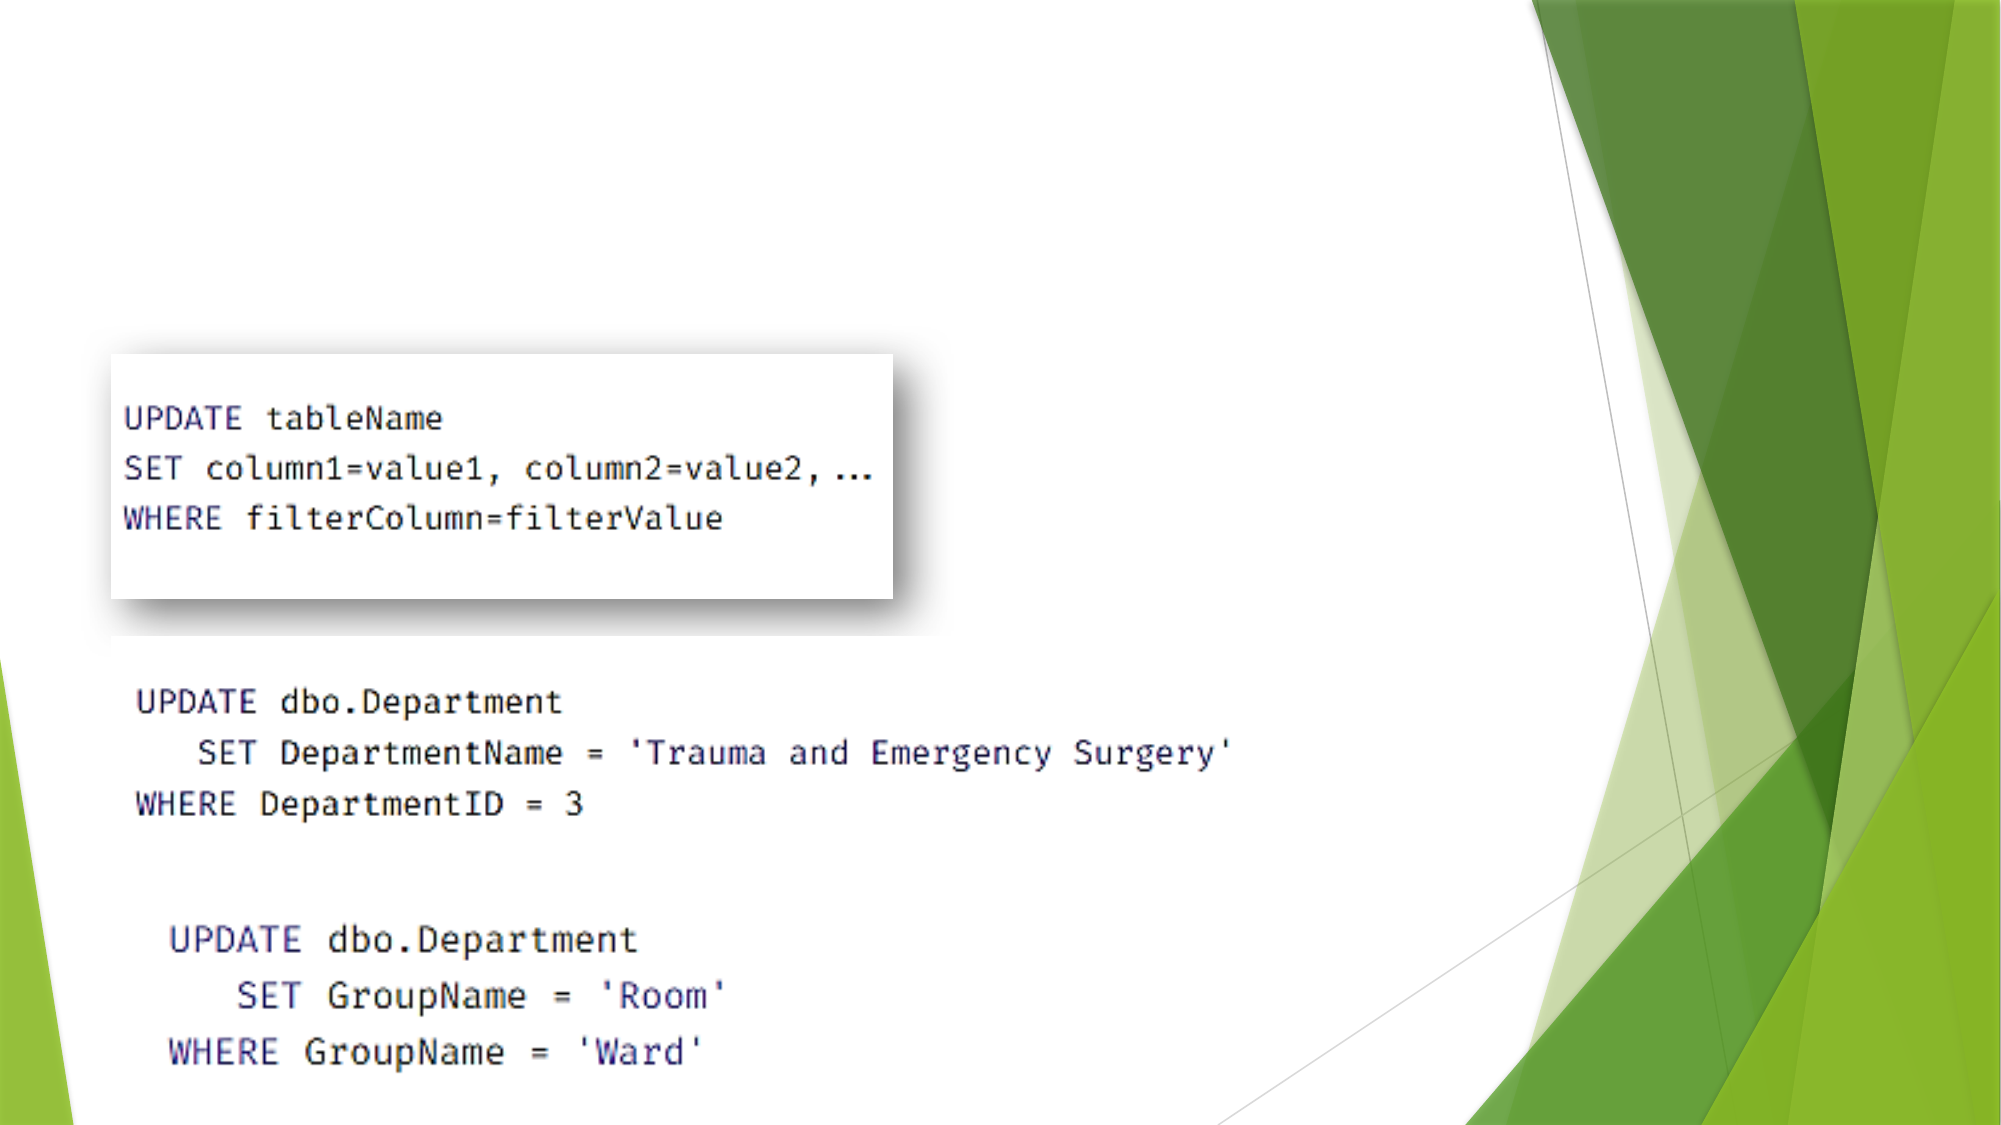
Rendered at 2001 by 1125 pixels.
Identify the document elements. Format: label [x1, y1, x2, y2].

picture [110, 636, 1277, 834]
picture [136, 869, 790, 1108]
list [110, 353, 893, 600]
